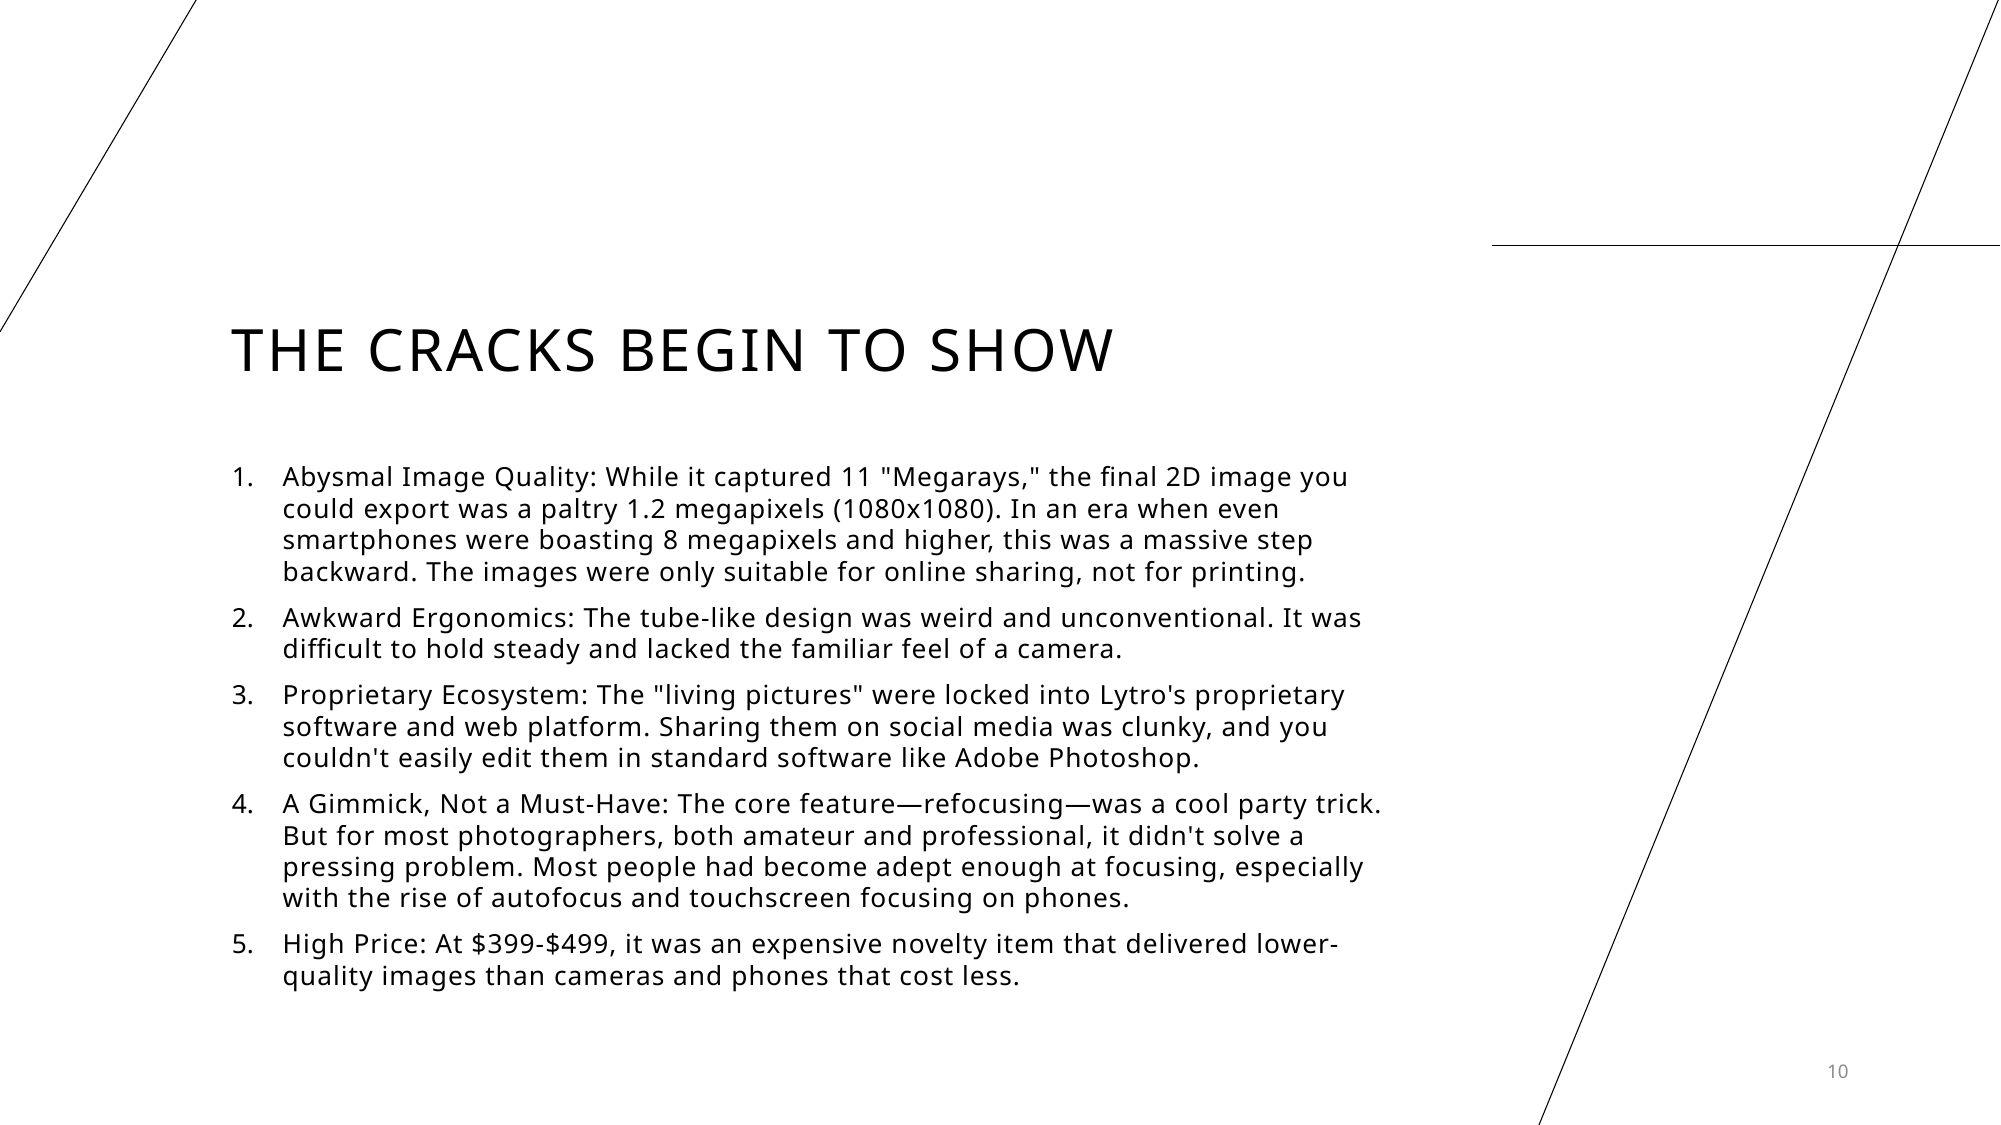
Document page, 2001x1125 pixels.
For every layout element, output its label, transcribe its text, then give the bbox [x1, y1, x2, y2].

title The Cracks begin to Show [216, 43, 1413, 392]
list Abysmal Image Quality: While it captured 11 "Megarays," the final 2D image you could export was a paltry 1.2 megapixels (1080x1080). In an era when even smartphones were boasting 8 megapixels and higher, this was a massive step backward. The images were only suitable for online sharing, not for printing. Awkward Ergonomics: The tube-like design was weird and unconventional. It was difficult to hold steady and lacked the familiar feel of a camera. Proprietary Ecosystem: The "living pictures" were locked into Lytro's proprietary software and web platform. Sharing them on social media was clunky, and you couldn't easily edit them in standard software like Adobe Photoshop. A Gimmick, Not a Must-Have: The core feature—refocusing—was a cool party trick. But for most photographers, both amateur and professional, it didn't solve a pressing problem. Most people had become adept enough at focusing, especially with the rise of autofocus and touchscreen focusing on phones. High Price: At $399-$499, it was an expensive novelty item that delivered lower-quality images than cameras and phones that cost less. [216, 453, 1413, 1013]
slide_number 10 [1701, 1042, 1864, 1103]
